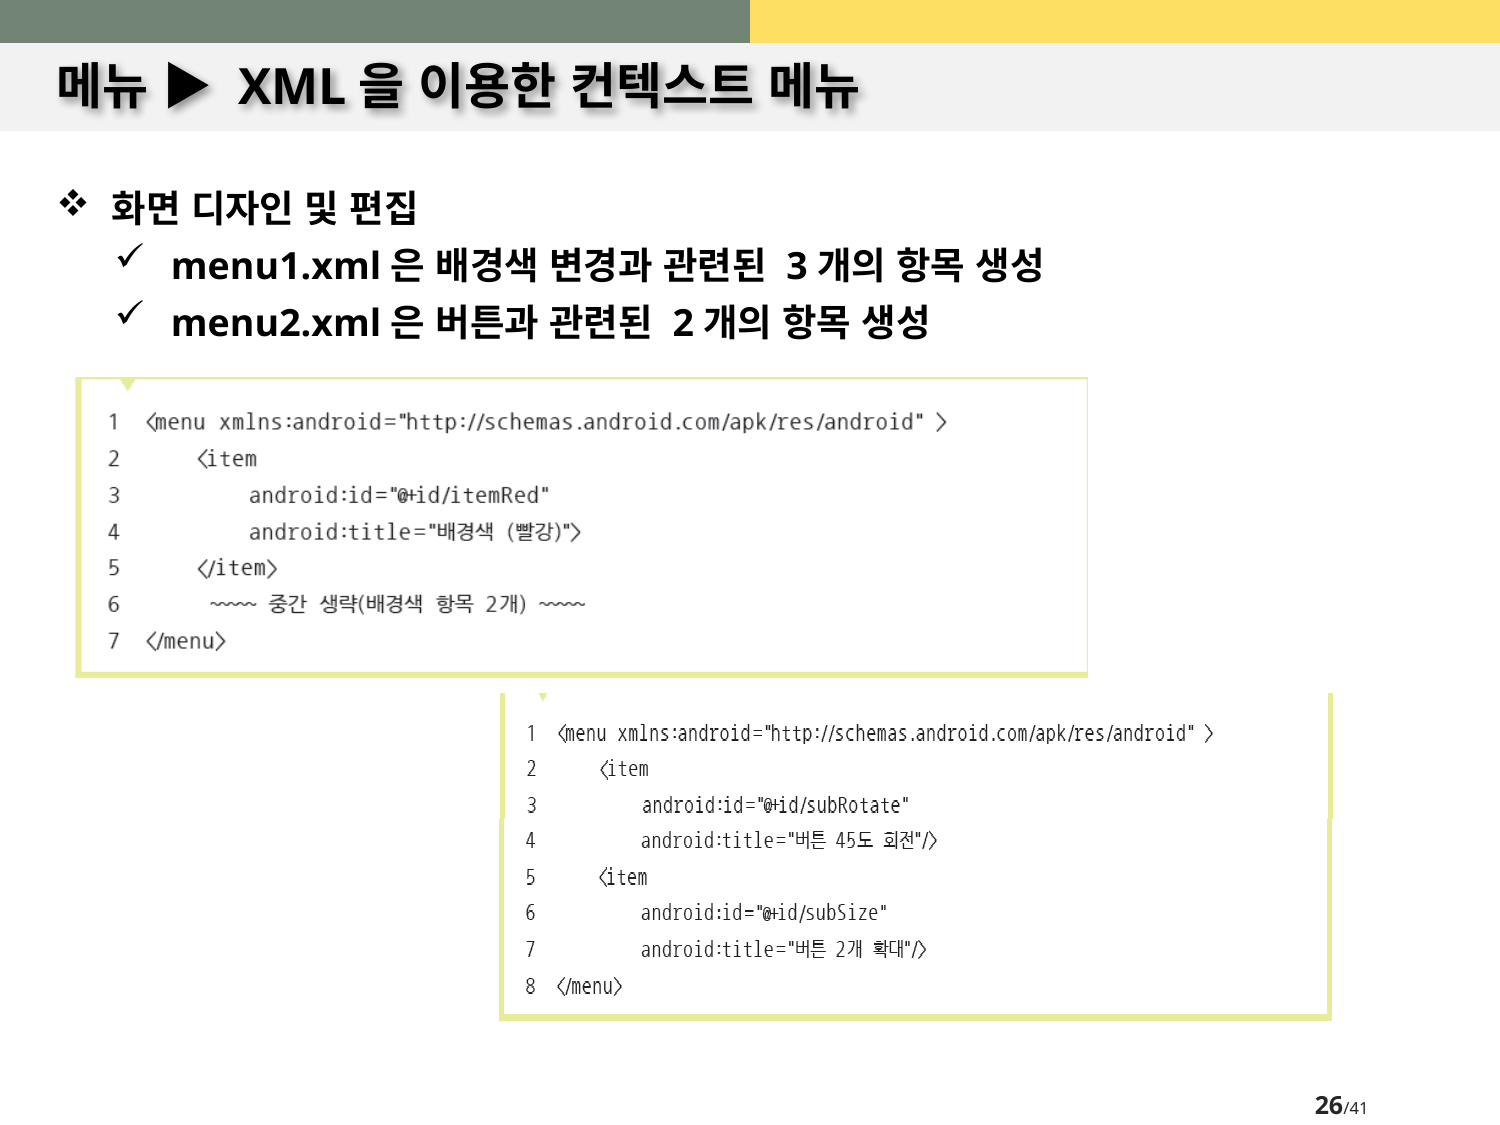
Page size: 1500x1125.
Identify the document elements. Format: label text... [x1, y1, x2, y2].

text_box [498, 693, 1334, 1026]
picture [73, 377, 1089, 684]
title 메뉴 ▶ XML을 이용한 컨텍스트 메뉴 [41, 42, 1459, 128]
list 화면 디자인 및 편집 menu1.xml은 배경색 변경과 관련된 3개의 항목 생성 menu2.xml은 버튼과 관련된 2개의 항목 생성 [41, 172, 1459, 1048]
